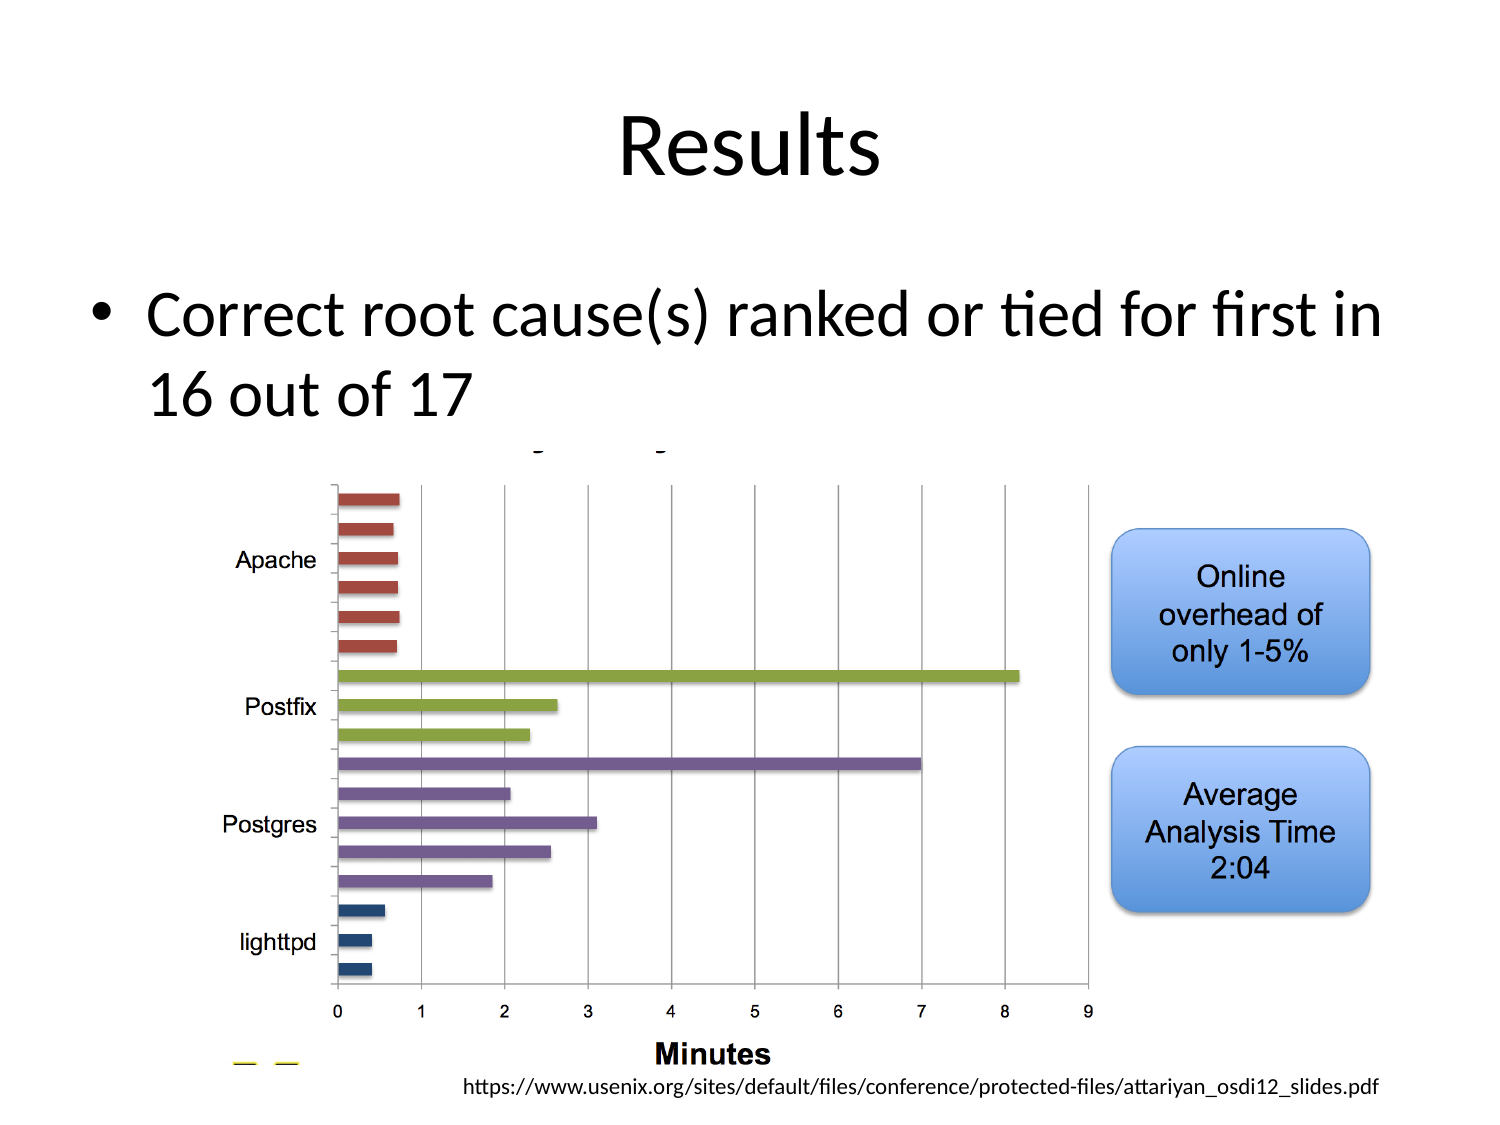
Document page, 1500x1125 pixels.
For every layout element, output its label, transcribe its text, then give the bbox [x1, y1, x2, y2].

title Results [75, 45, 1425, 233]
text_box https://www.usenix.org/sites/default/files/conference/protected-files/attariyan_osdi12_slides.pdf [448, 1064, 1479, 1107]
picture [183, 451, 1405, 1065]
list Correct root cause(s) ranked or tied for first in 16 out of 17 [75, 262, 1425, 1005]
